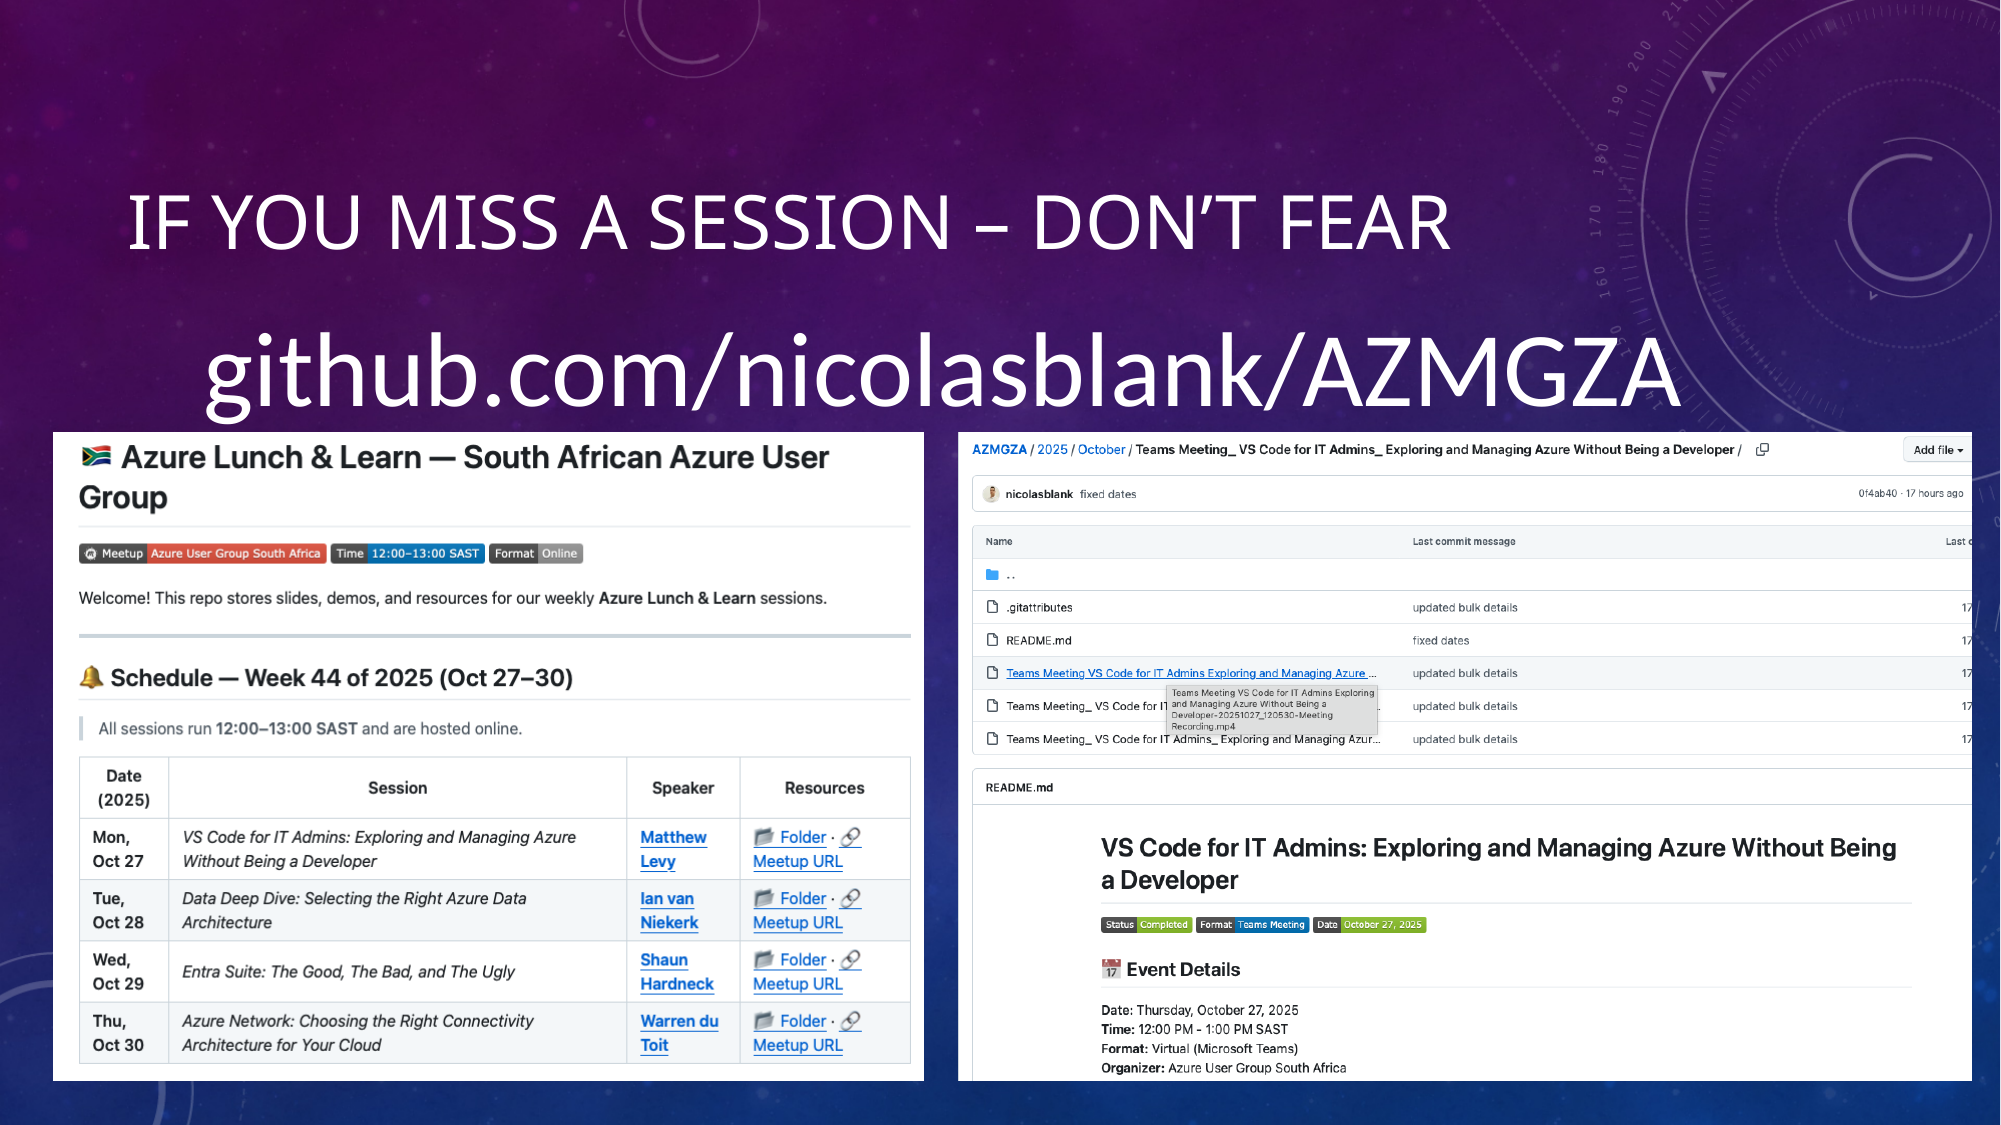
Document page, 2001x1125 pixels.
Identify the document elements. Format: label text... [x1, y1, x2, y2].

list github.com/nicolasblank/AZMGZA [112, 292, 1775, 1082]
title If you miss a session – don’t fear [112, 99, 1775, 292]
picture [0, 0, 2001, 1125]
